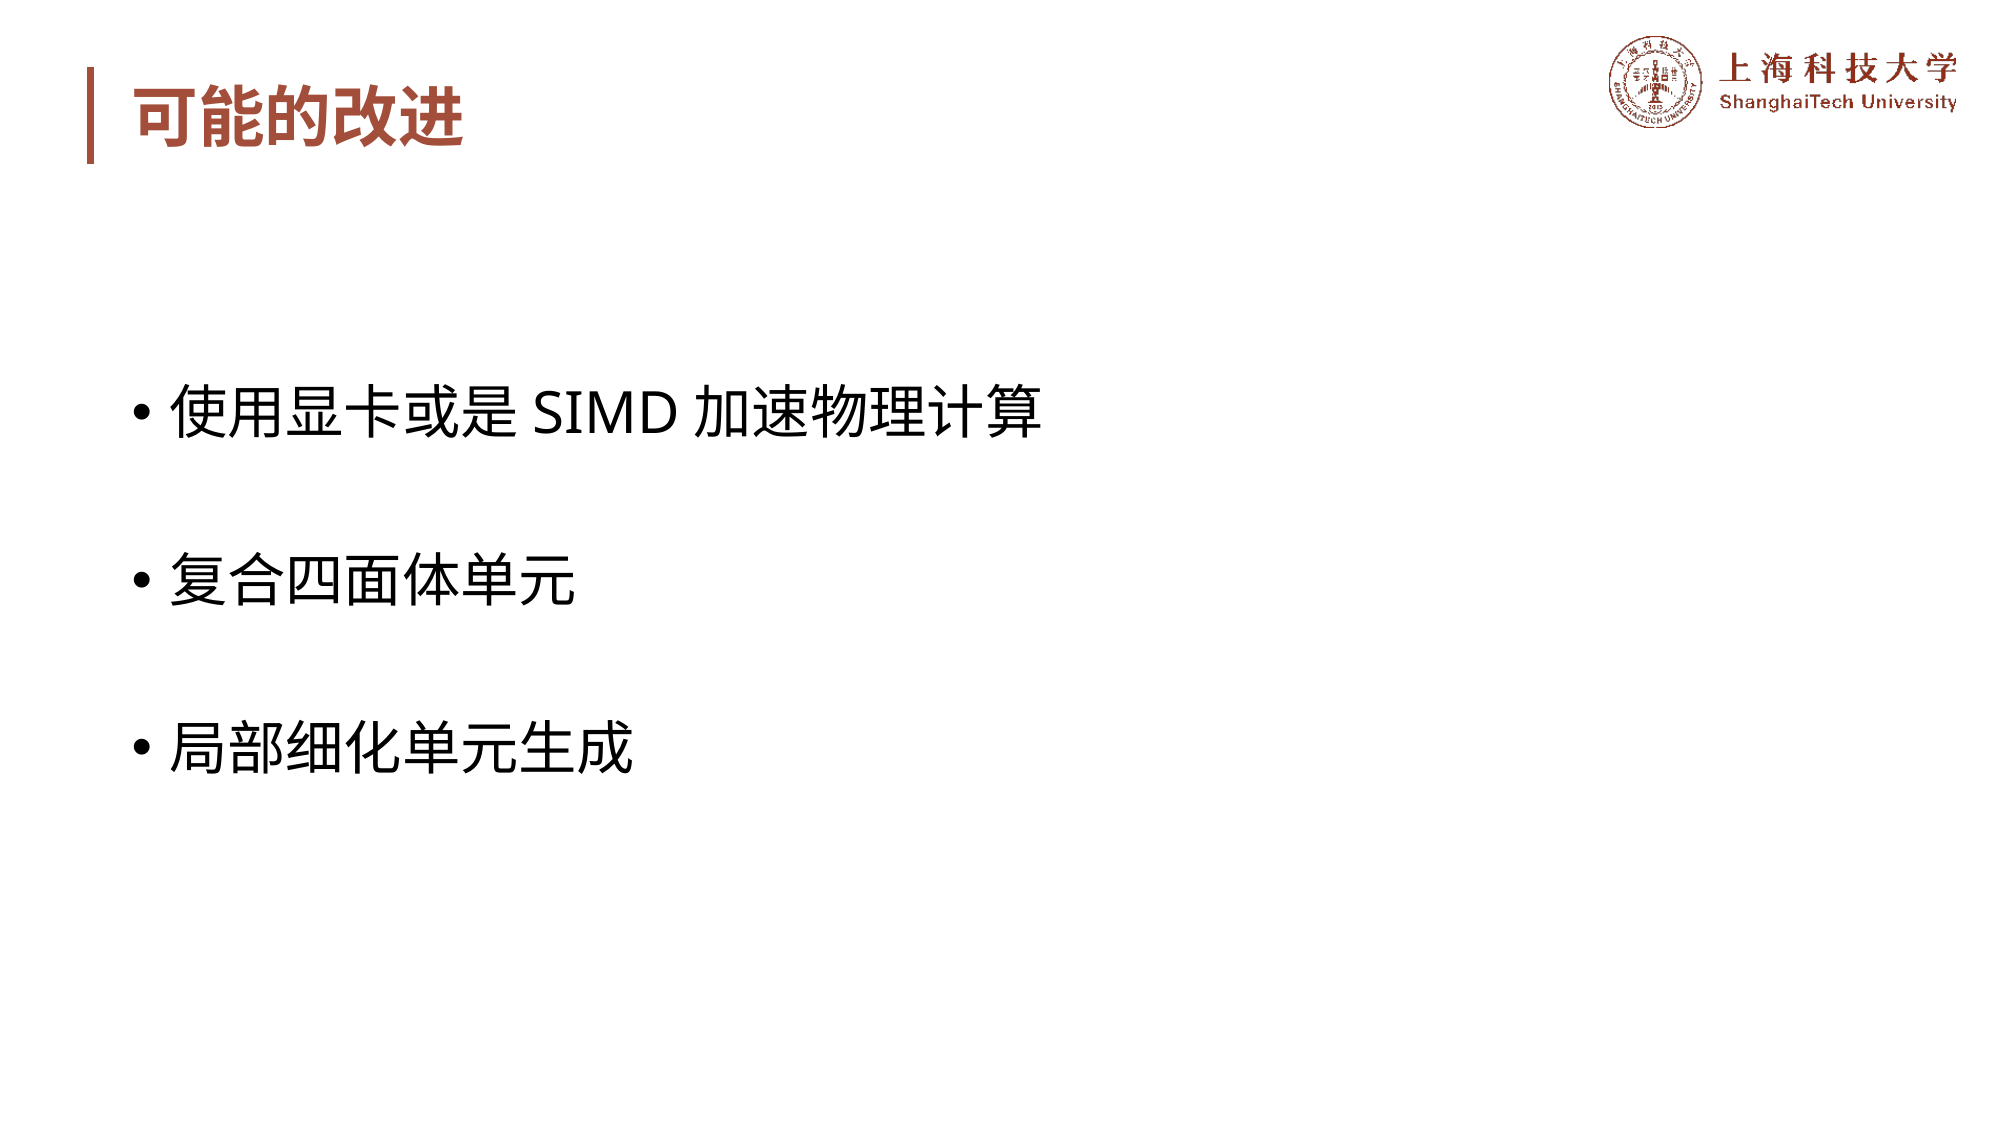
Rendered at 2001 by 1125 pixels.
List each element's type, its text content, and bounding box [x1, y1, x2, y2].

picture [1608, 34, 1956, 128]
list 使用显卡或是SIMD加速物理计算 复合四面体单元 局部细化单元生成 [116, 376, 1842, 1090]
text_box 可能的改进 [116, 67, 755, 163]
